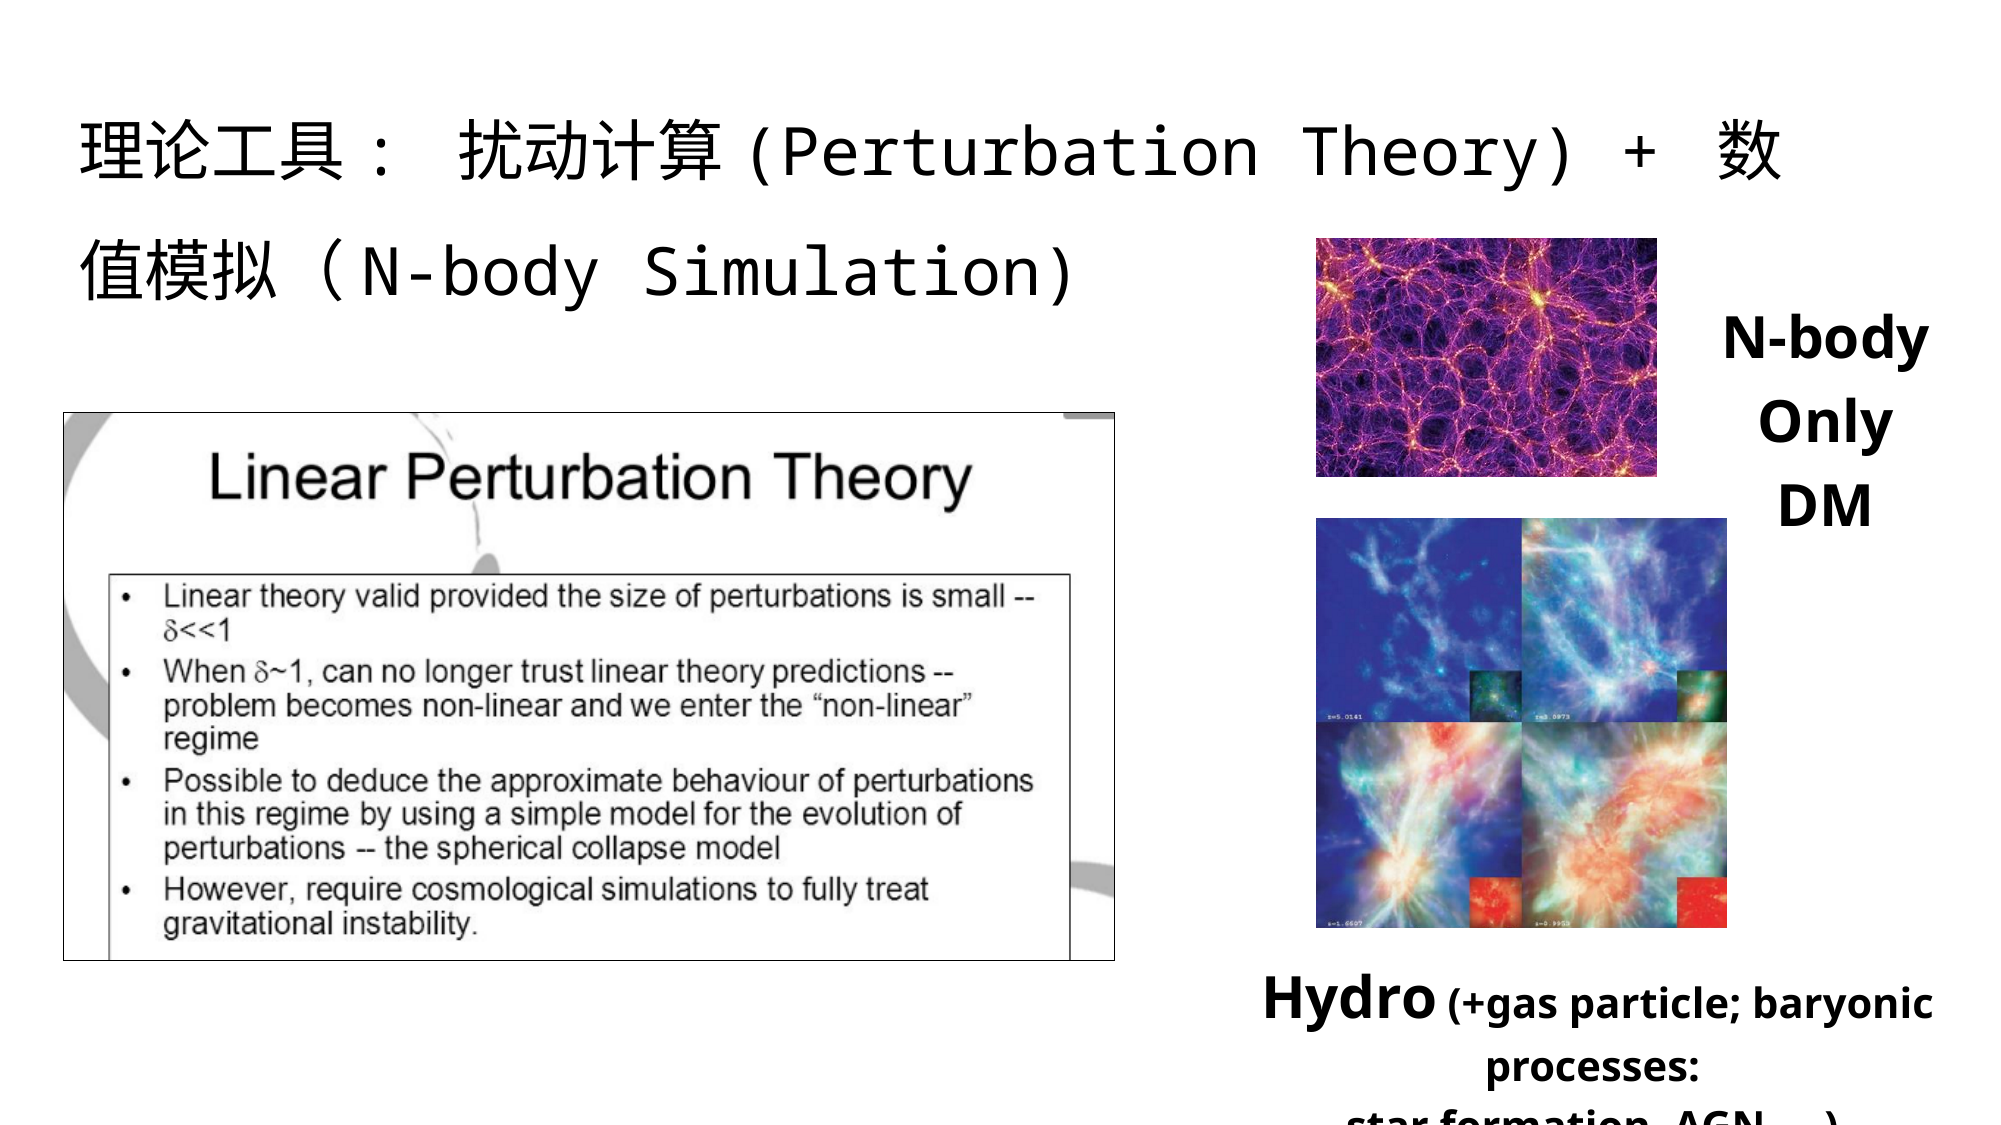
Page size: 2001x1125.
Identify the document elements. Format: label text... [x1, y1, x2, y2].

picture [1316, 518, 1727, 929]
picture [63, 412, 1115, 961]
text_box N-body Only DM [1688, 279, 1963, 546]
text_box 理论工具: 扰动计算(Perturbation Theory) + 数值模拟（N-body Simulation) [63, 61, 1850, 280]
picture [1316, 238, 1657, 477]
text_box Hydro (+gas particle; baryonic processes: star formation, AGN, …) [1164, 938, 2000, 1125]
